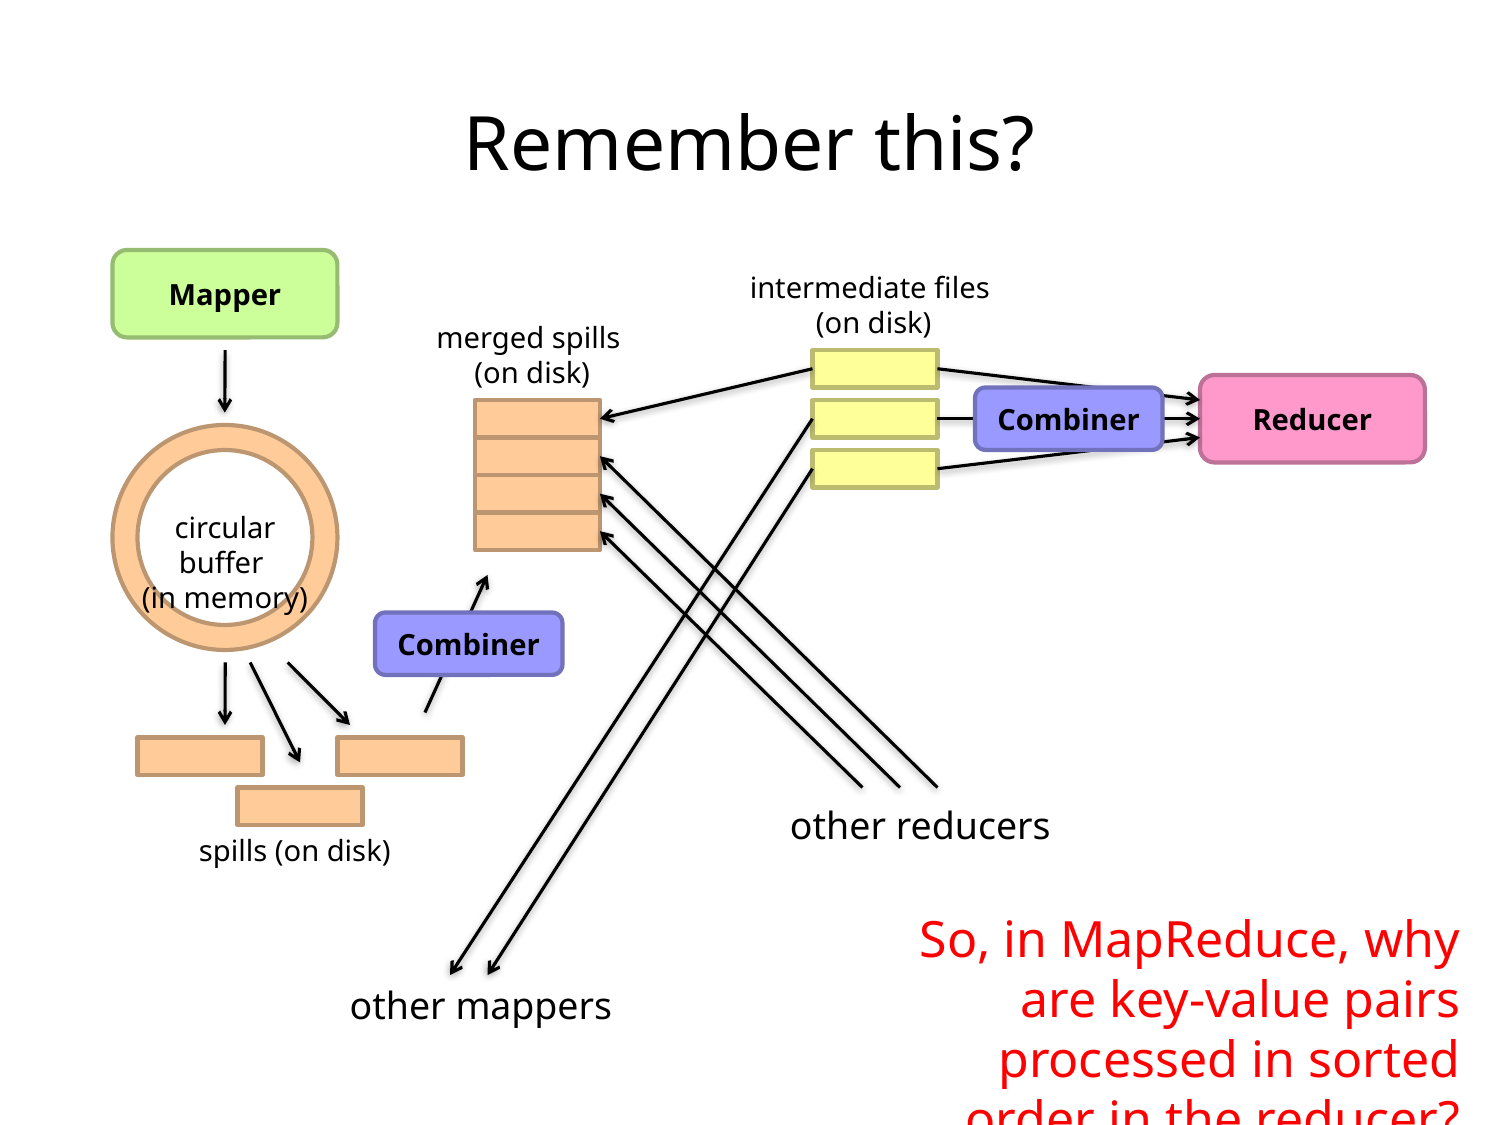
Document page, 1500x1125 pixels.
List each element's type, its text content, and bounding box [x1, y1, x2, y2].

text_box Combiner [972, 428, 1165, 435]
text_box Mapper [110, 247, 340, 340]
text_box intermediate files (on disk) [735, 262, 1013, 348]
text_box [810, 398, 940, 440]
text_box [352, 515, 593, 879]
text_box So, in MapReduce, why are key-value pairs processed in sorted order in the reducer? [849, 899, 1475, 1125]
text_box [937, 437, 1201, 469]
text_box [335, 735, 347, 777]
text_box [810, 348, 940, 390]
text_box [112, 424, 338, 651]
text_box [599, 493, 901, 788]
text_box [599, 455, 938, 788]
text_box other mappers [334, 974, 628, 1035]
text_box spills (on disk) [184, 824, 347, 875]
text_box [287, 662, 347, 726]
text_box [396, 559, 904, 885]
text_box [473, 435, 602, 473]
text_box [810, 448, 932, 454]
text_box Reducer [1197, 372, 1428, 465]
text_box [473, 473, 594, 510]
text_box merged spills (on disk) [421, 312, 643, 398]
text_box Combiner [972, 409, 1165, 417]
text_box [599, 368, 813, 419]
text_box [599, 530, 863, 788]
text_box Remember this? [0, 87, 1500, 200]
text_box [235, 785, 347, 824]
text_box [135, 735, 265, 777]
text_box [937, 368, 1201, 401]
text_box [224, 687, 326, 738]
text_box other reducers [913, 794, 1066, 855]
text_box [473, 398, 602, 435]
